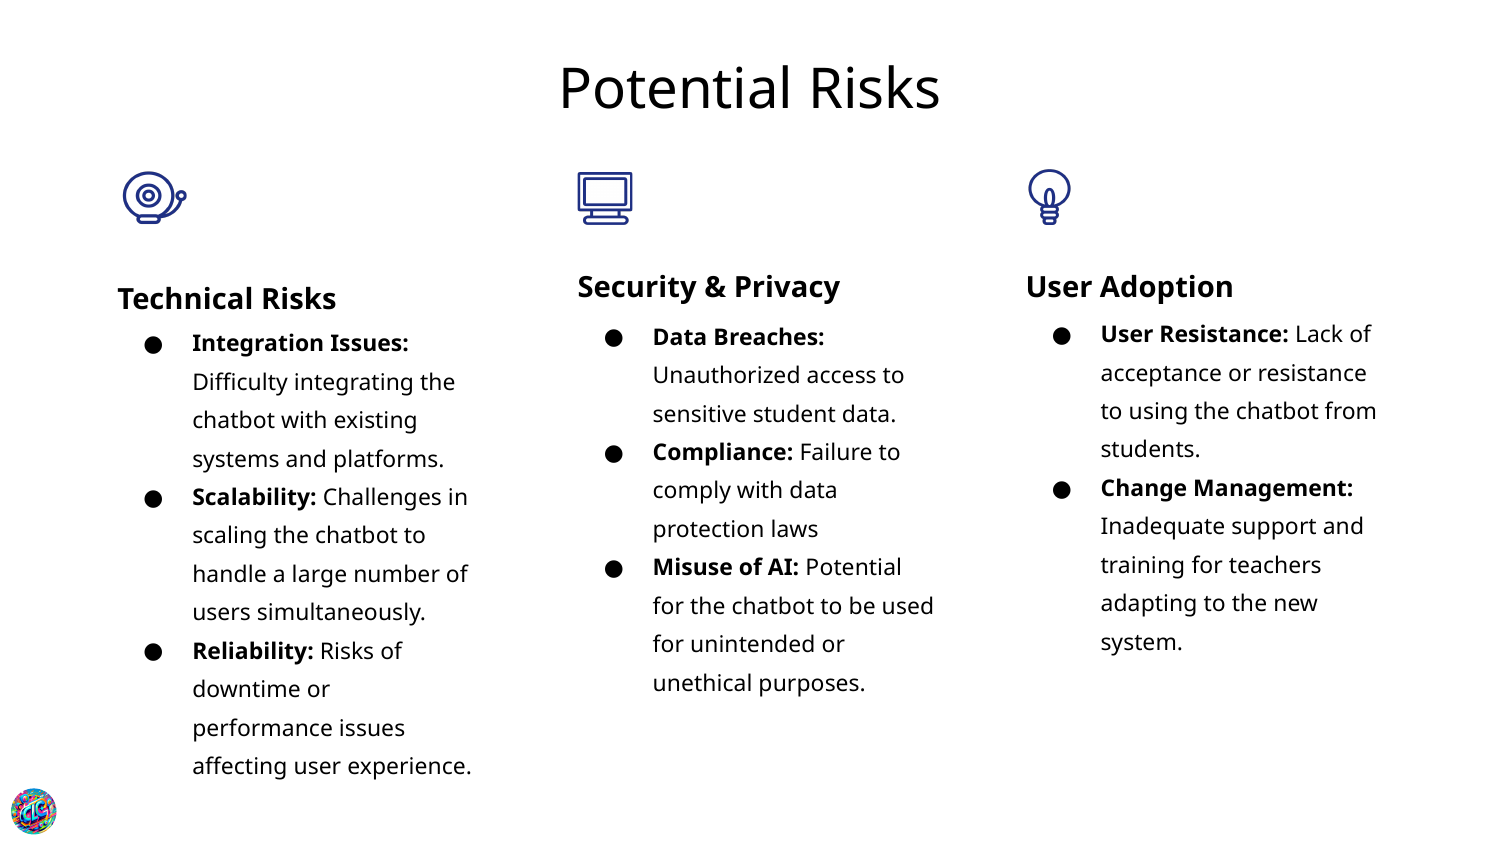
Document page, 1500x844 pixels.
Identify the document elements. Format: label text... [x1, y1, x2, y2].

picture [10, 788, 57, 835]
text_box Potential Risks [139, 22, 1361, 136]
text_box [1025, 166, 1383, 648]
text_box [117, 166, 475, 774]
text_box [577, 171, 935, 690]
